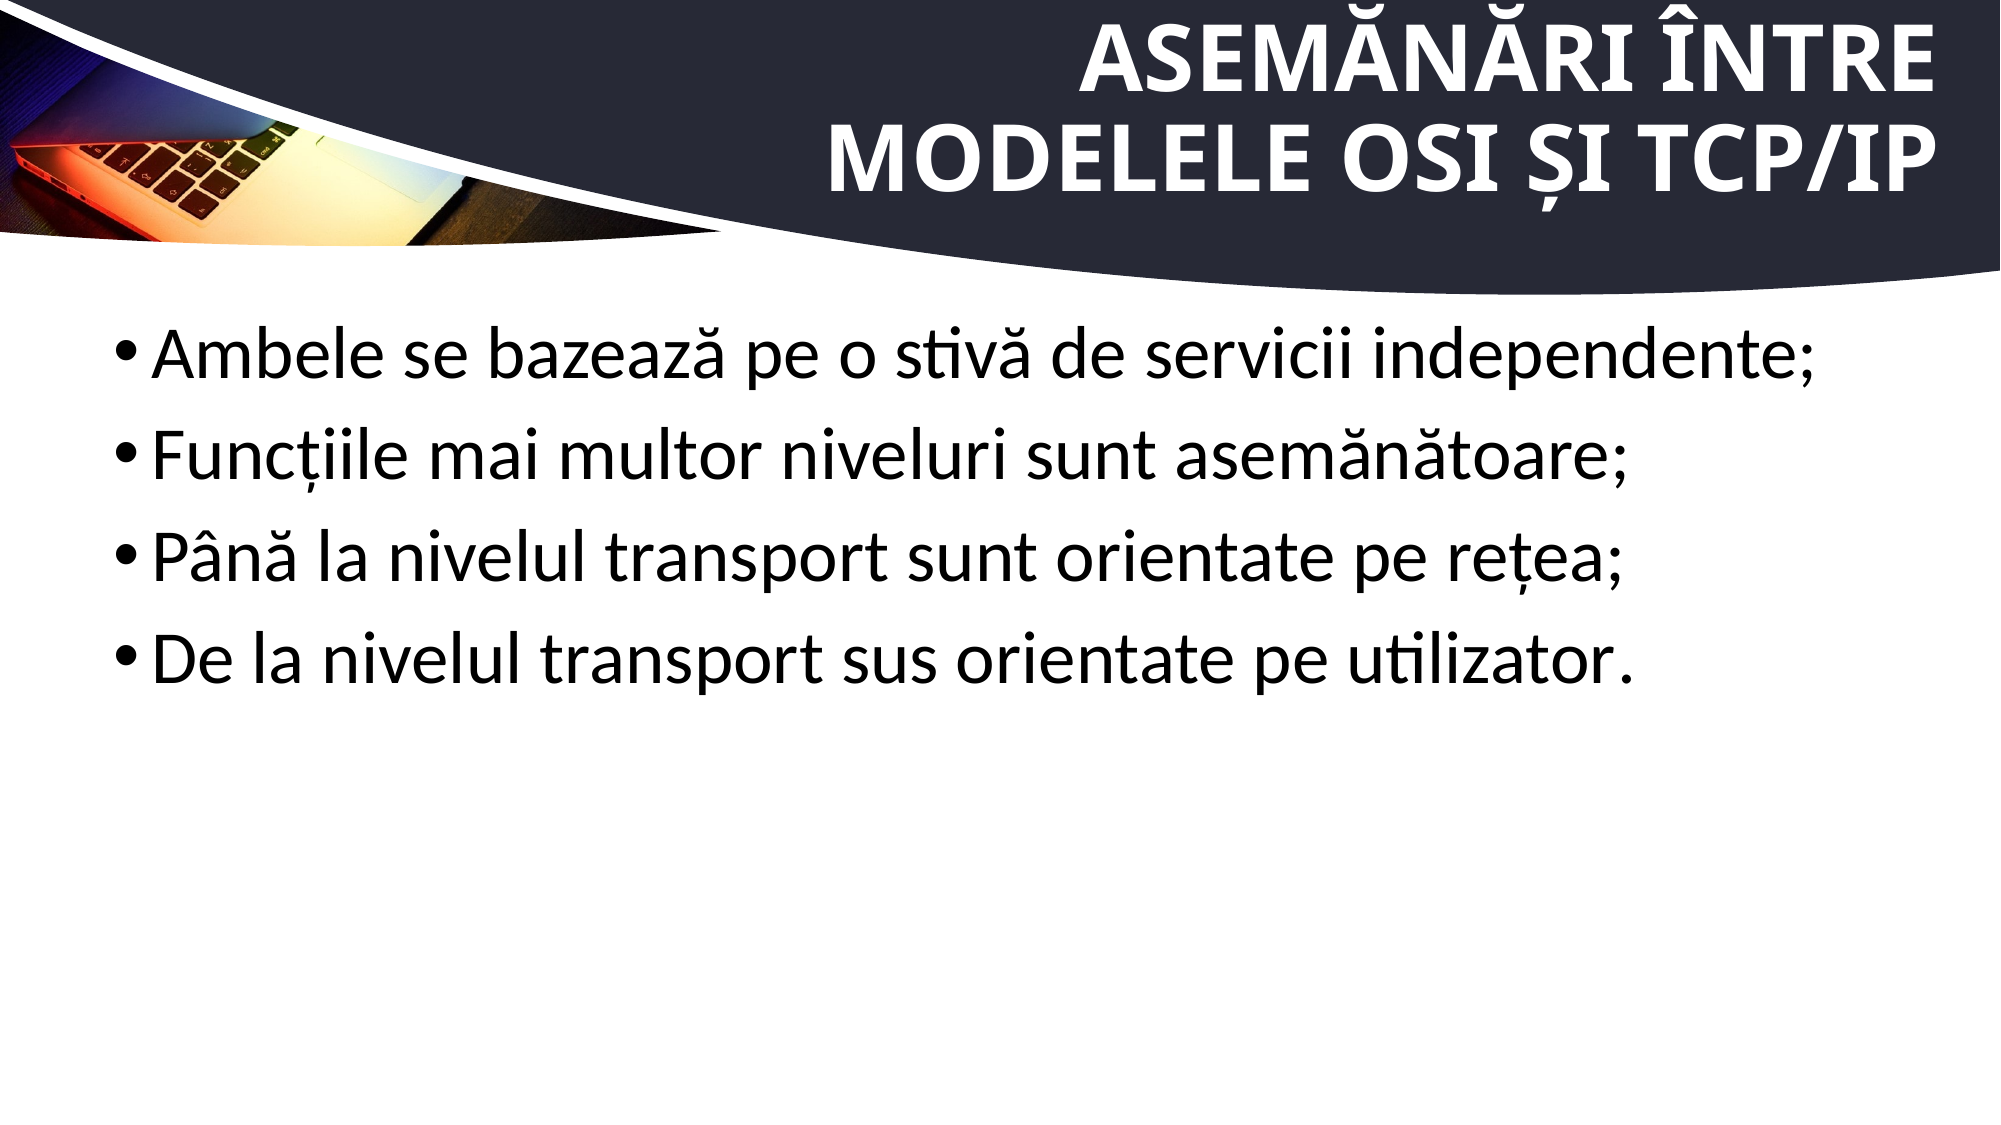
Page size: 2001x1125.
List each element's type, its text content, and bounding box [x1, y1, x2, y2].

list Ambele se bazează pe o stivă de servicii independente; Funcțiile mai multor niveluri sunt asemănătoare; Până la nivelul transport sunt orientate pe rețea; De la nivelul transport sus orientate pe utilizator. [98, 305, 1940, 1062]
picture [0, 9, 722, 247]
title Asemănări între modelele OSI și TCP/IP [137, 2, 2000, 220]
